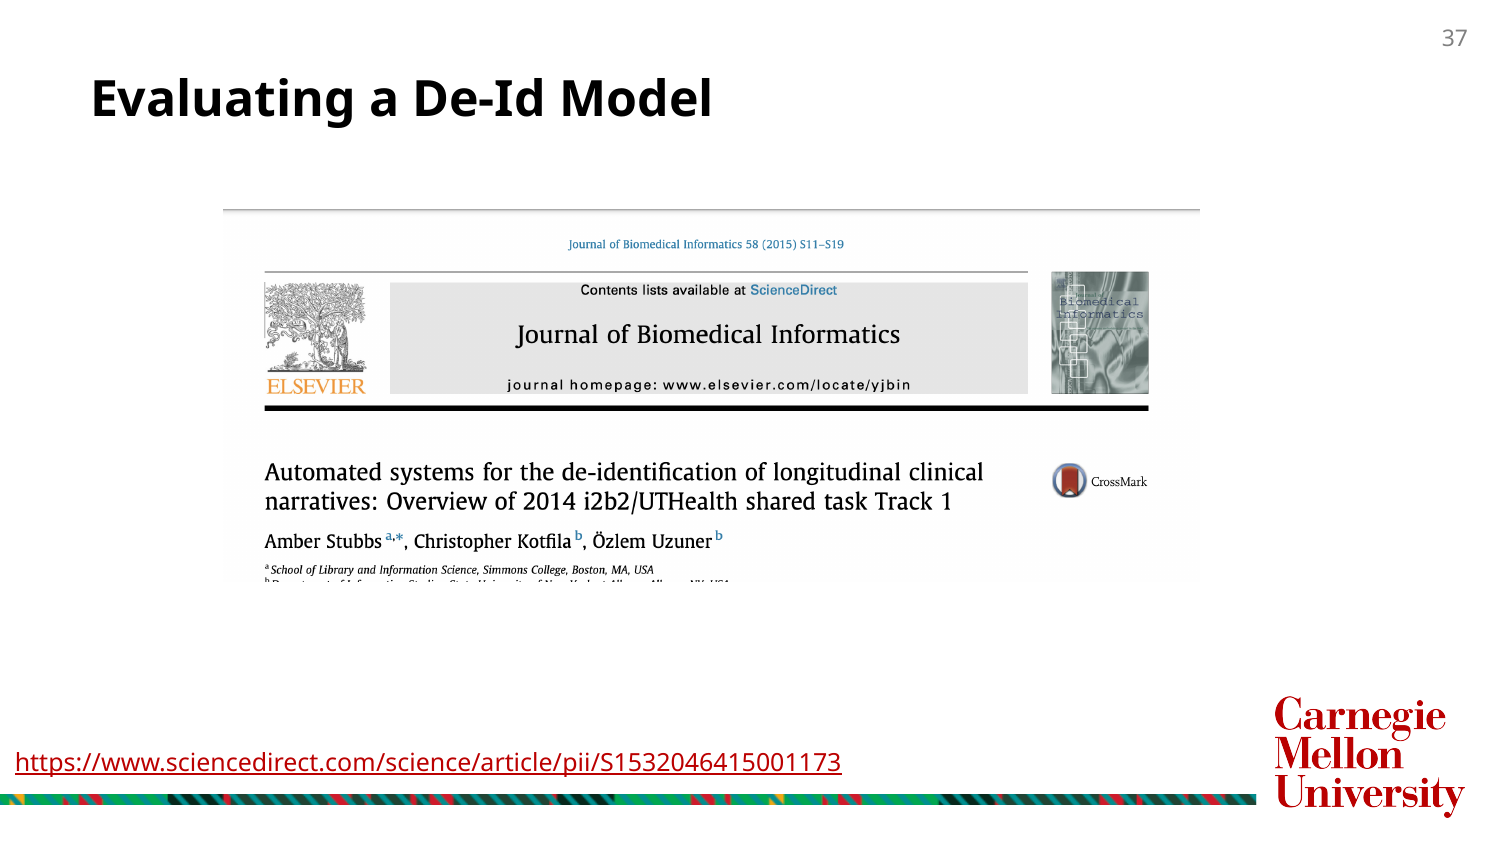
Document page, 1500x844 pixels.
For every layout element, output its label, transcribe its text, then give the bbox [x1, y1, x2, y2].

title Evaluating a De-Id Model [75, 59, 1425, 160]
text_box https://www.sciencedirect.com/science/article/pii/S1532046415001173 [0, 738, 1200, 788]
picture [223, 209, 1201, 582]
picture [1275, 696, 1465, 818]
picture [0, 794, 1257, 805]
